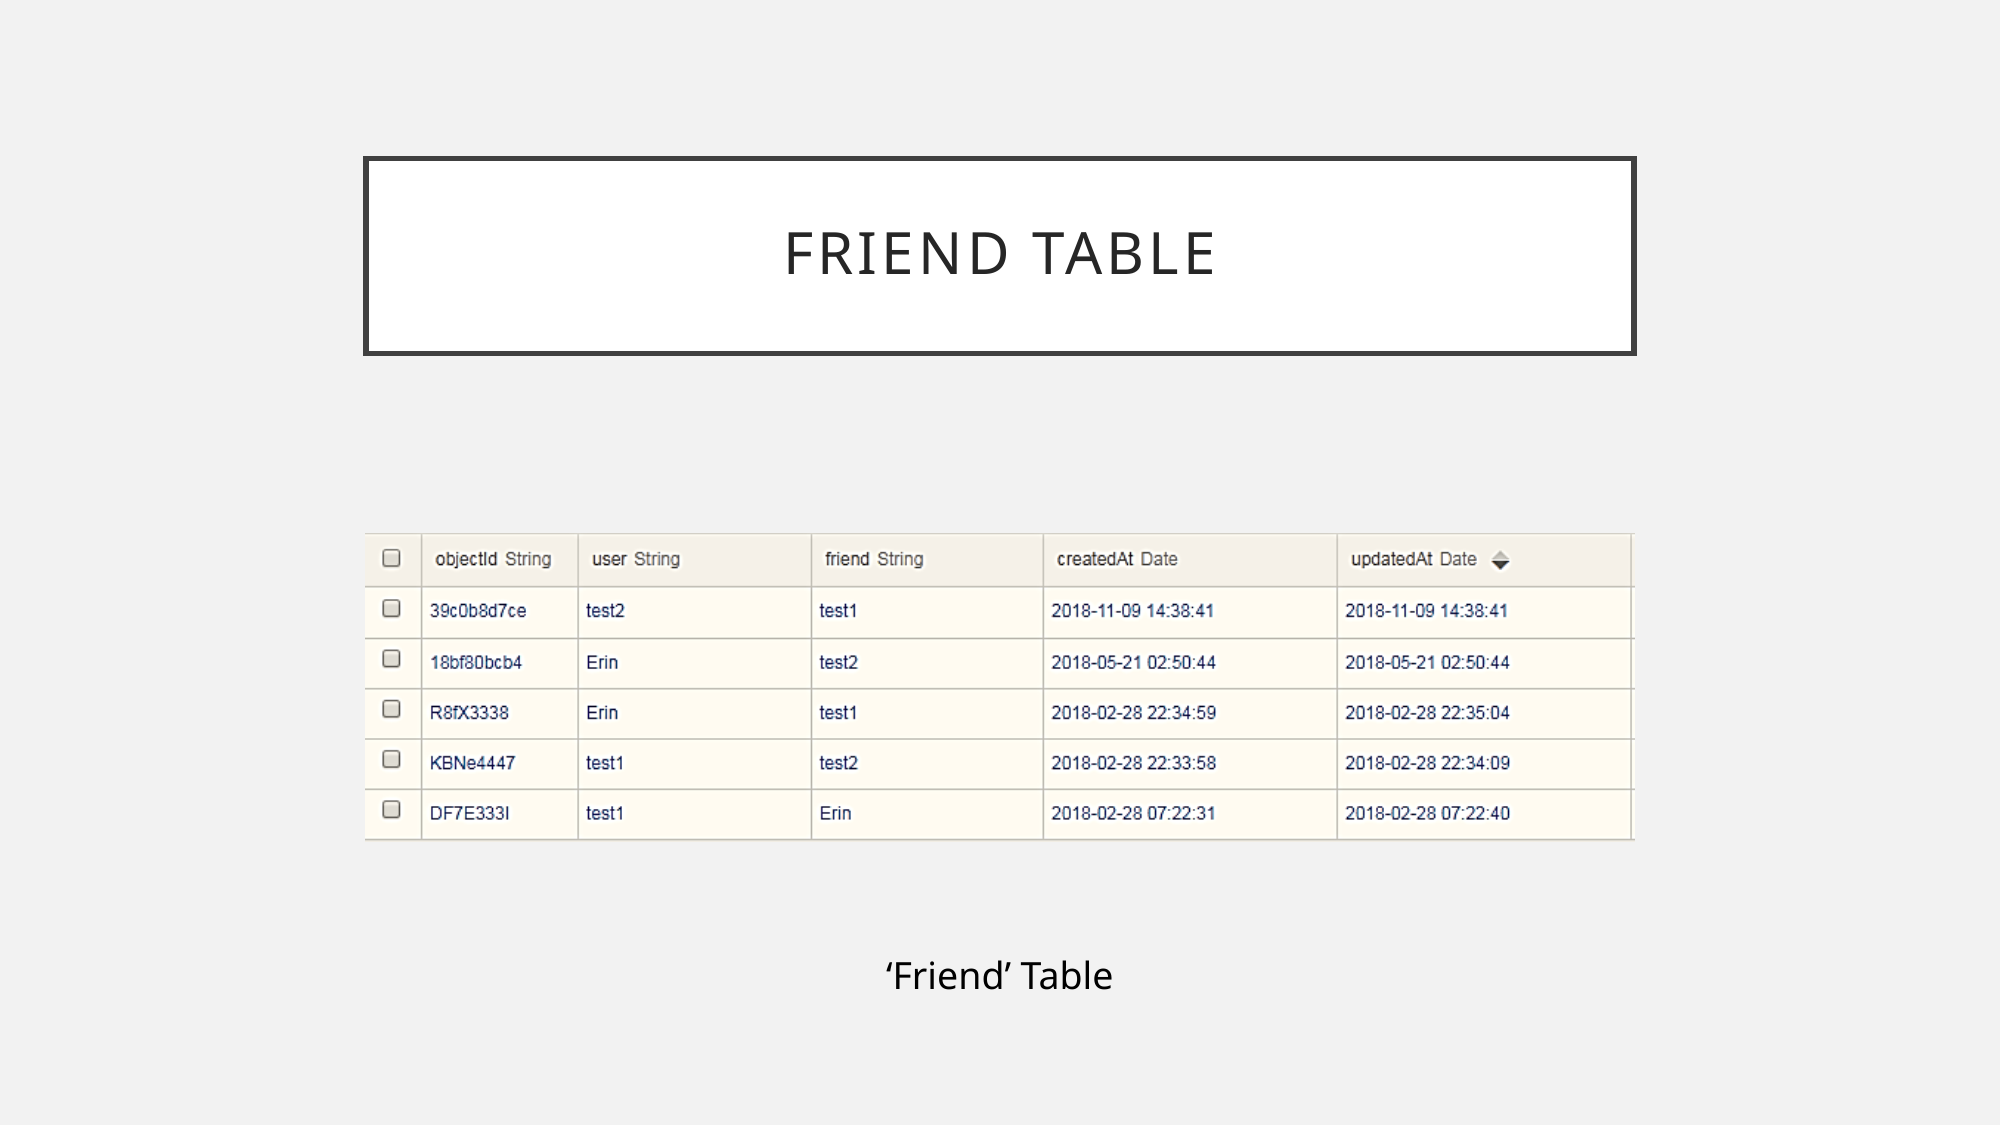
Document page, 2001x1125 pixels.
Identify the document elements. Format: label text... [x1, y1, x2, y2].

text_box ‘Friend’ Table [365, 944, 1634, 1005]
title Friend table [363, 156, 1637, 356]
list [365, 533, 1635, 842]
